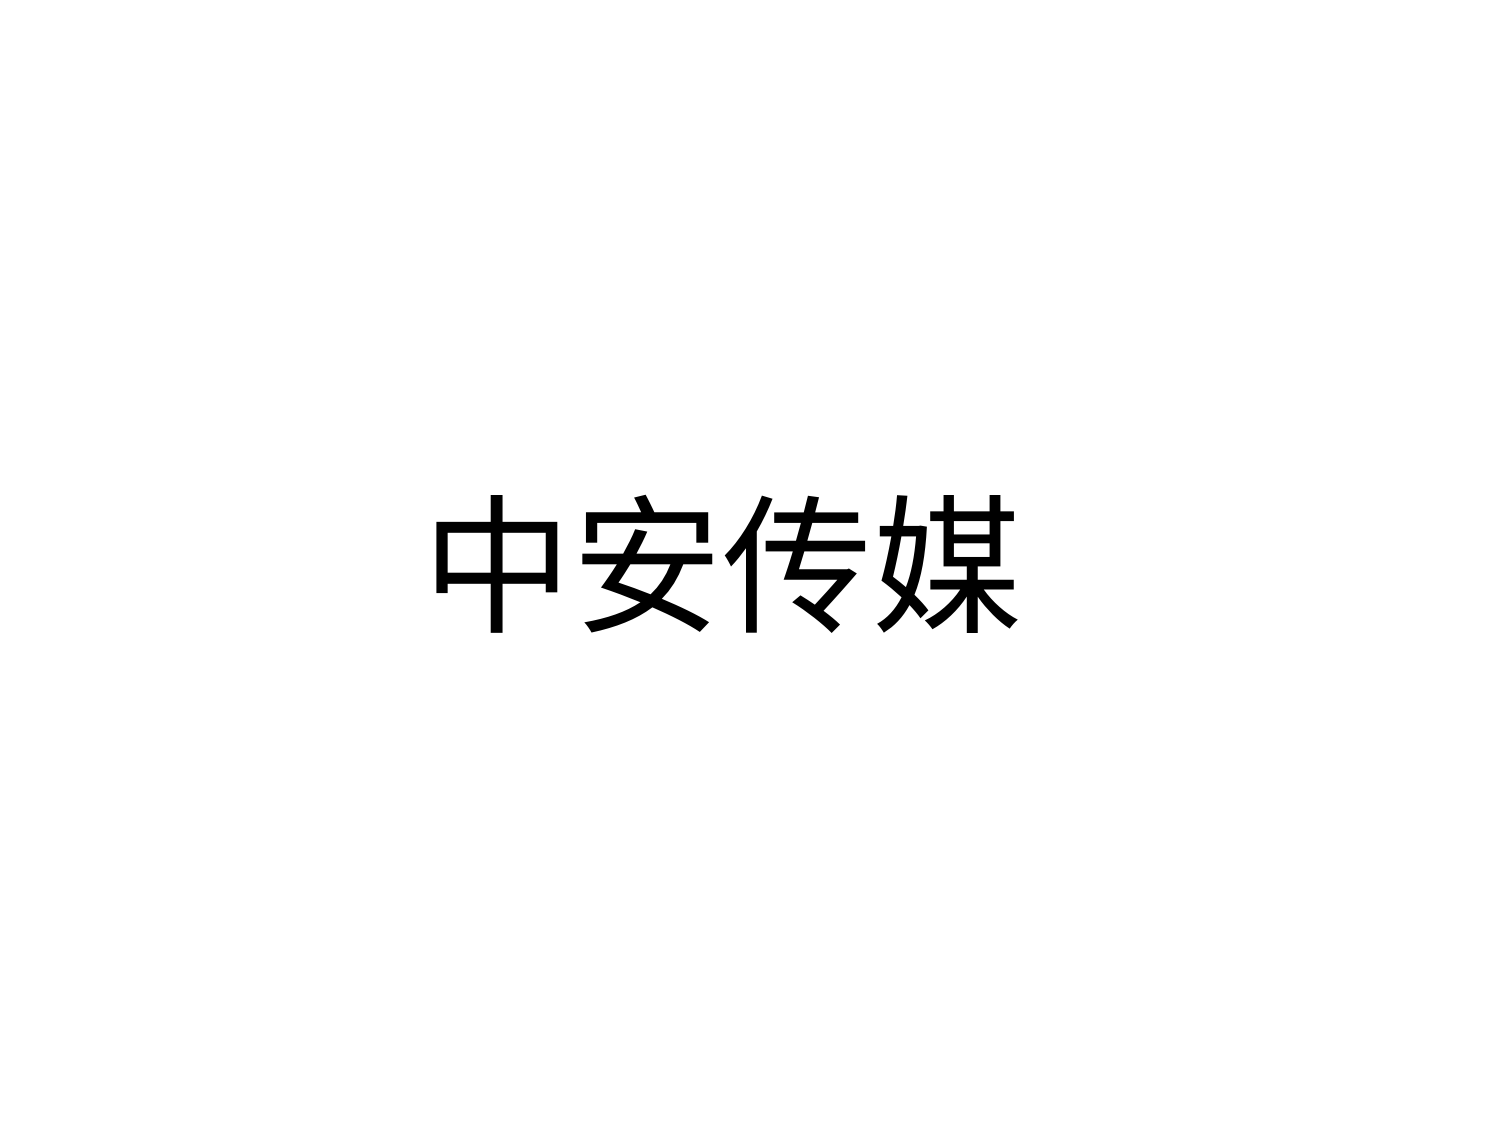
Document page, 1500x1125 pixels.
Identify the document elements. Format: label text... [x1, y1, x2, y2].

text_box 中安传媒 [407, 463, 1093, 659]
